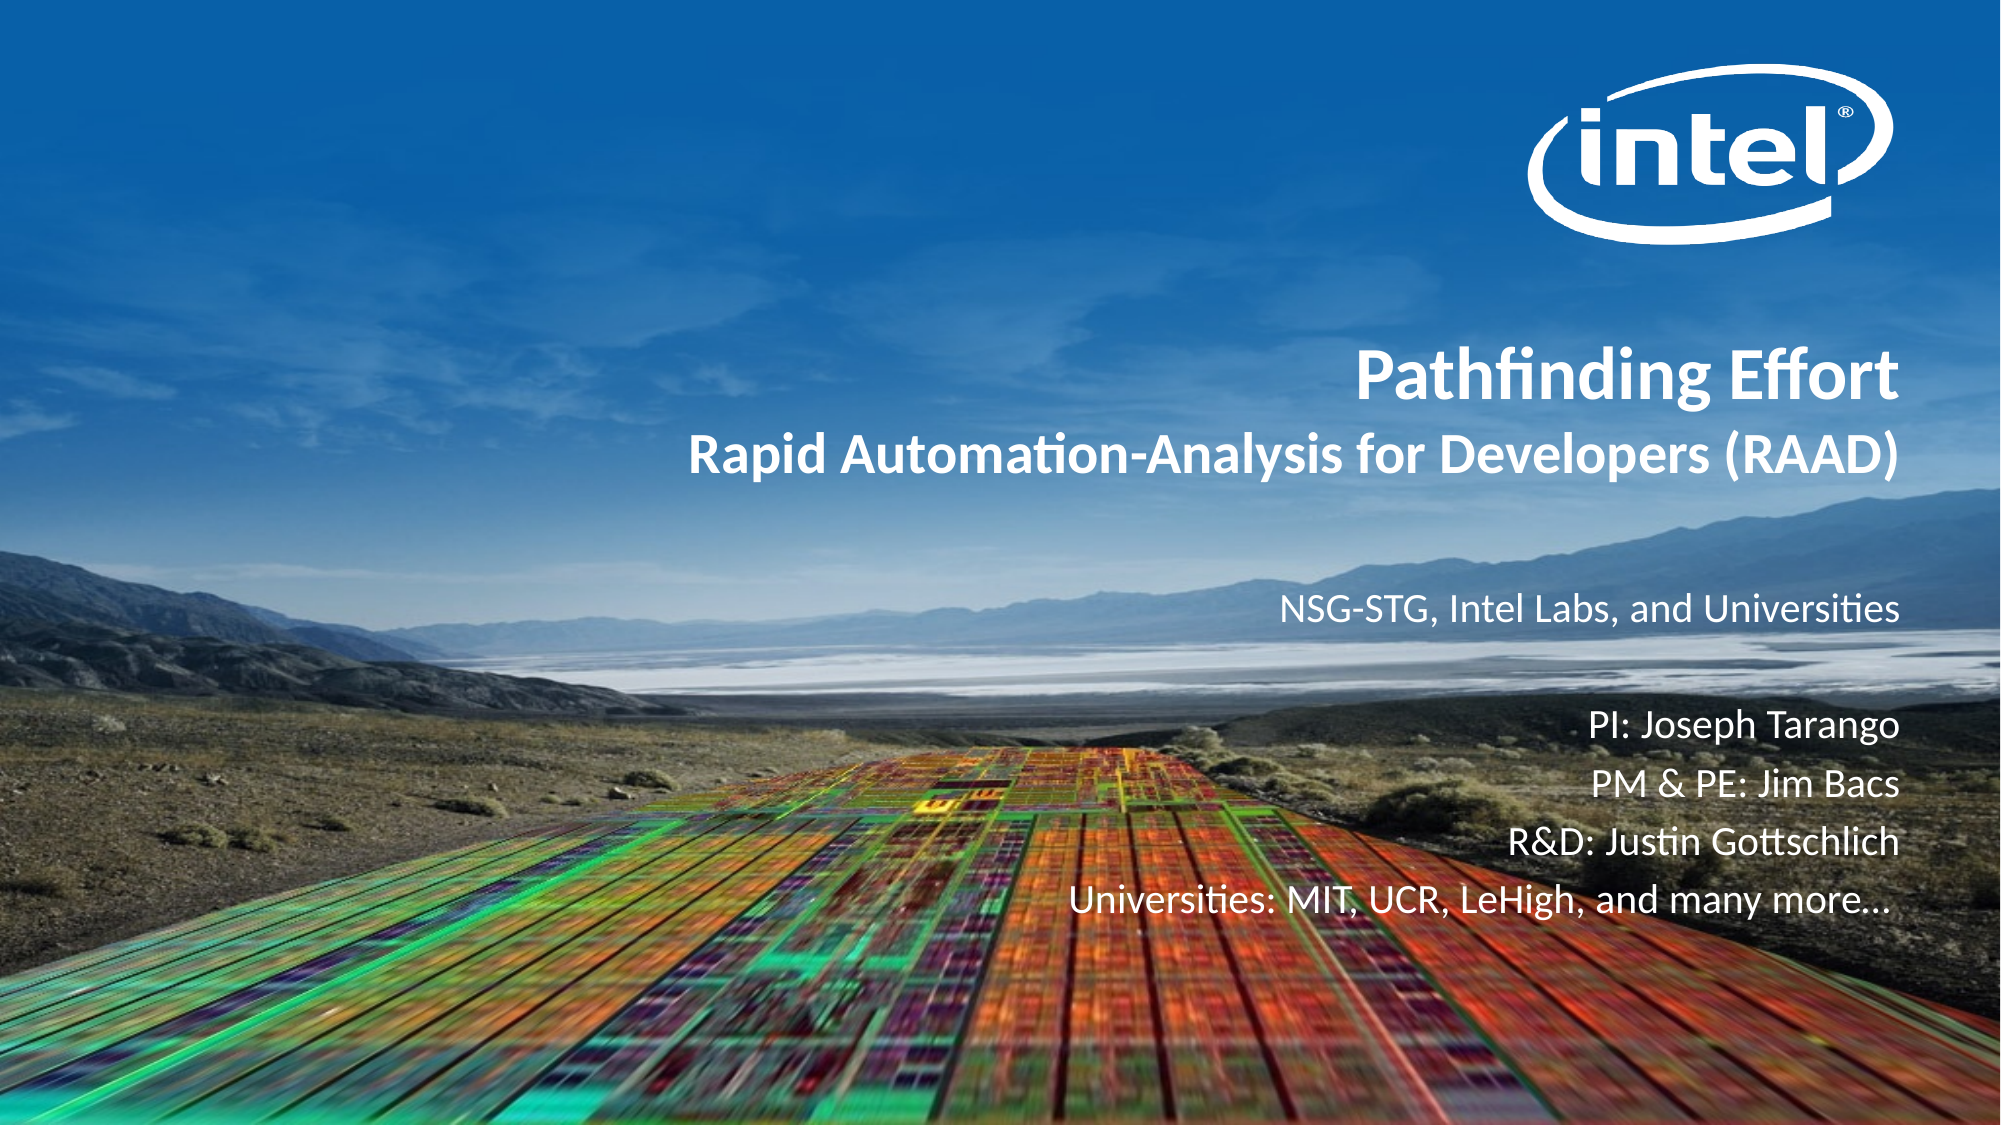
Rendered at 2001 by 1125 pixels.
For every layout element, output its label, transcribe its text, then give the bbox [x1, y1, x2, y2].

subtitle NSG-STG, Intel Labs, and Universities PI: Joseph Tarango PM & PE: Jim Bacs R&D: Justin Gottschlich Universities: MIT, UCR, LeHigh, and many more… [78, 572, 1916, 1094]
picture [0, 0, 2001, 1125]
title Pathfinding Effort Rapid Automation-Analysis for Developers (RAAD) [0, 277, 1916, 563]
